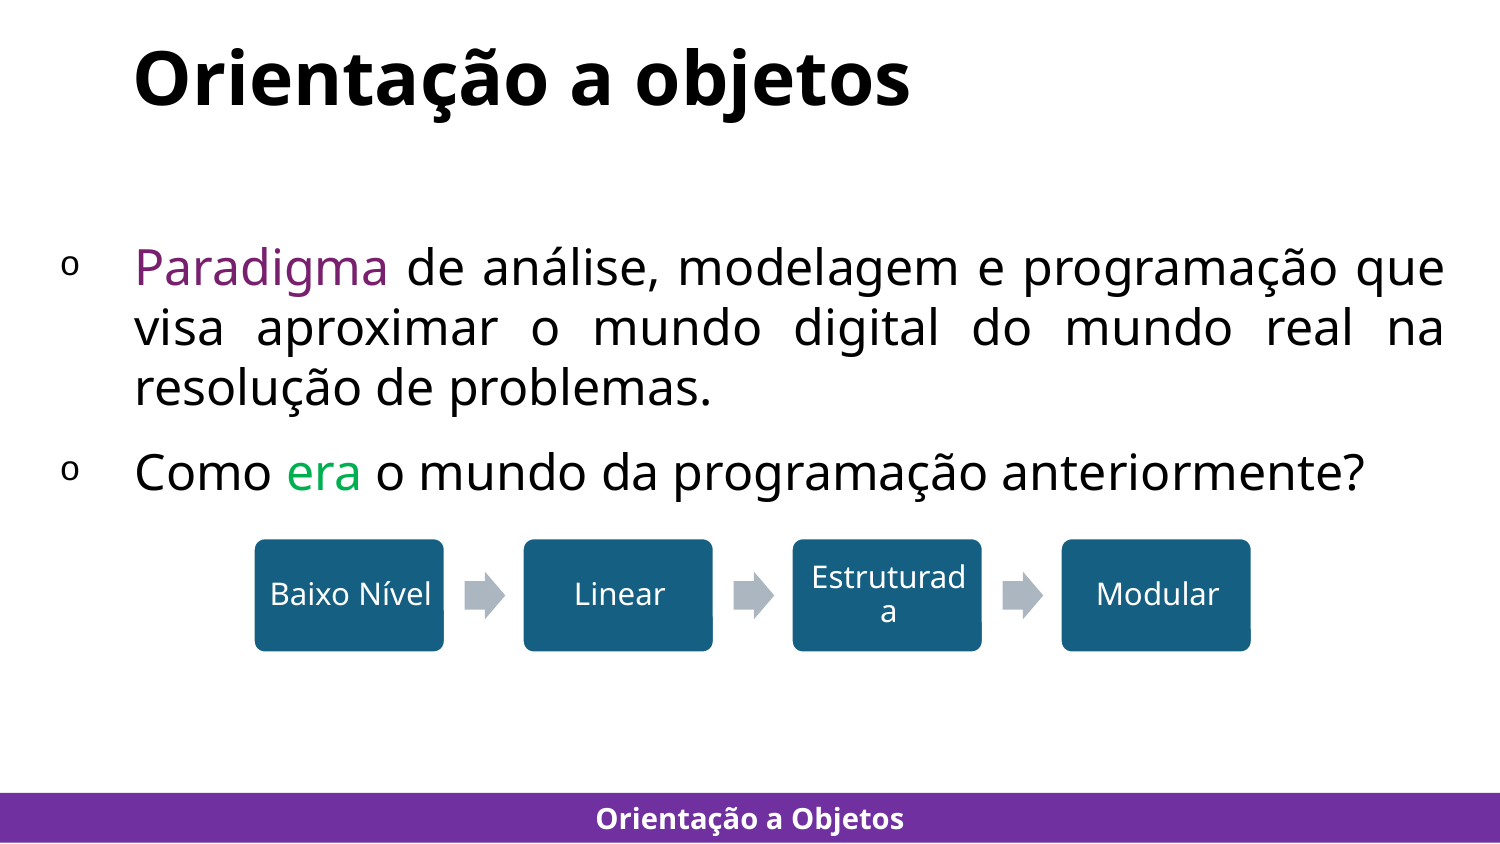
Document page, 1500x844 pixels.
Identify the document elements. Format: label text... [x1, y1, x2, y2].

title Orientação a objetos [0, 0, 1500, 164]
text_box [252, 450, 1254, 741]
text_box Paradigma de análise, modelagem e programação que visa aproximar o mundo digital do mundo real na resolução de problemas. Como era o mundo da programação anteriormente? [44, 228, 1461, 509]
